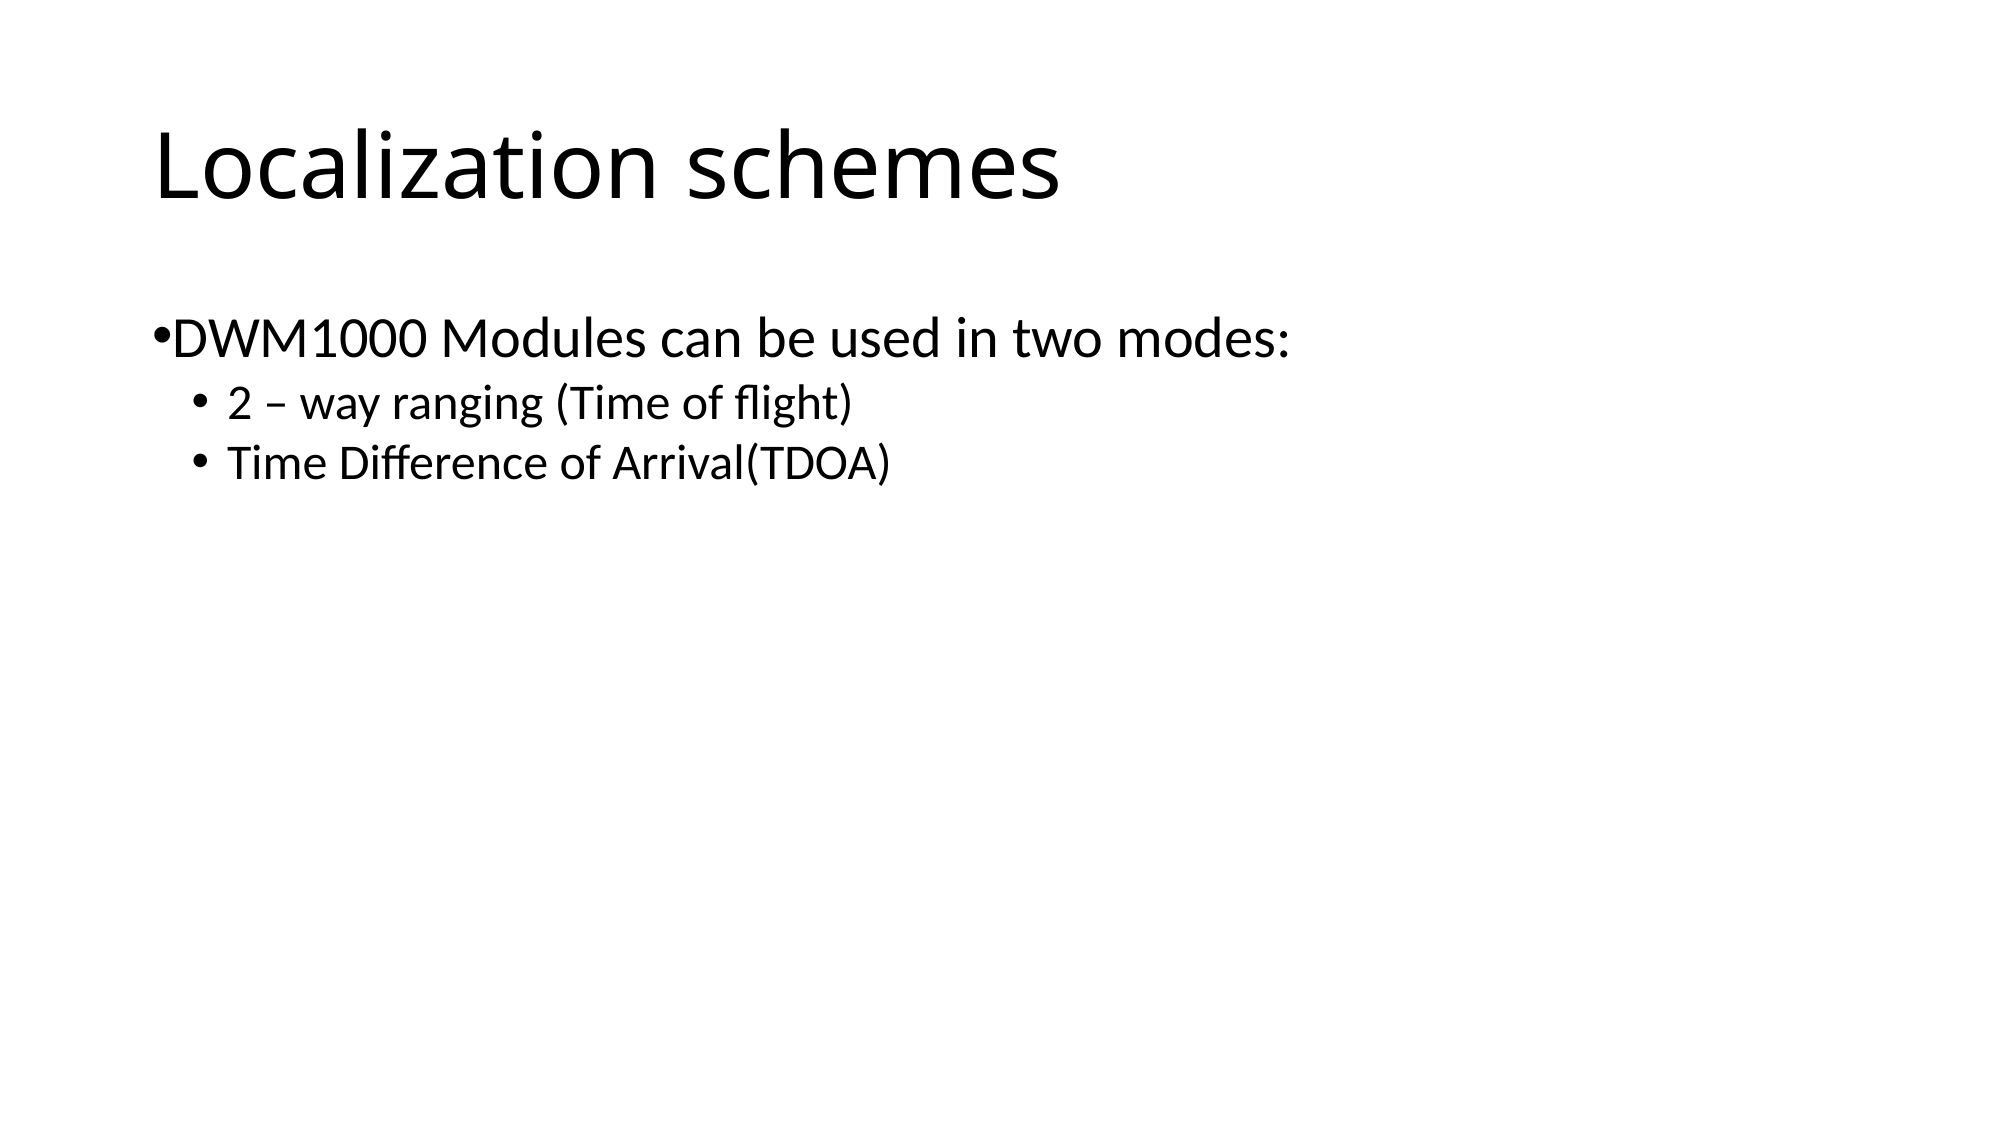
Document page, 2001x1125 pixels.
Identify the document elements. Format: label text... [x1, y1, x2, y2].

text_box Localization schemes [137, 59, 1863, 278]
text_box DWM1000 Modules can be used in two modes: 2 – way ranging (Time of flight) Time Difference of Arrival(TDOA) [137, 299, 1863, 1014]
